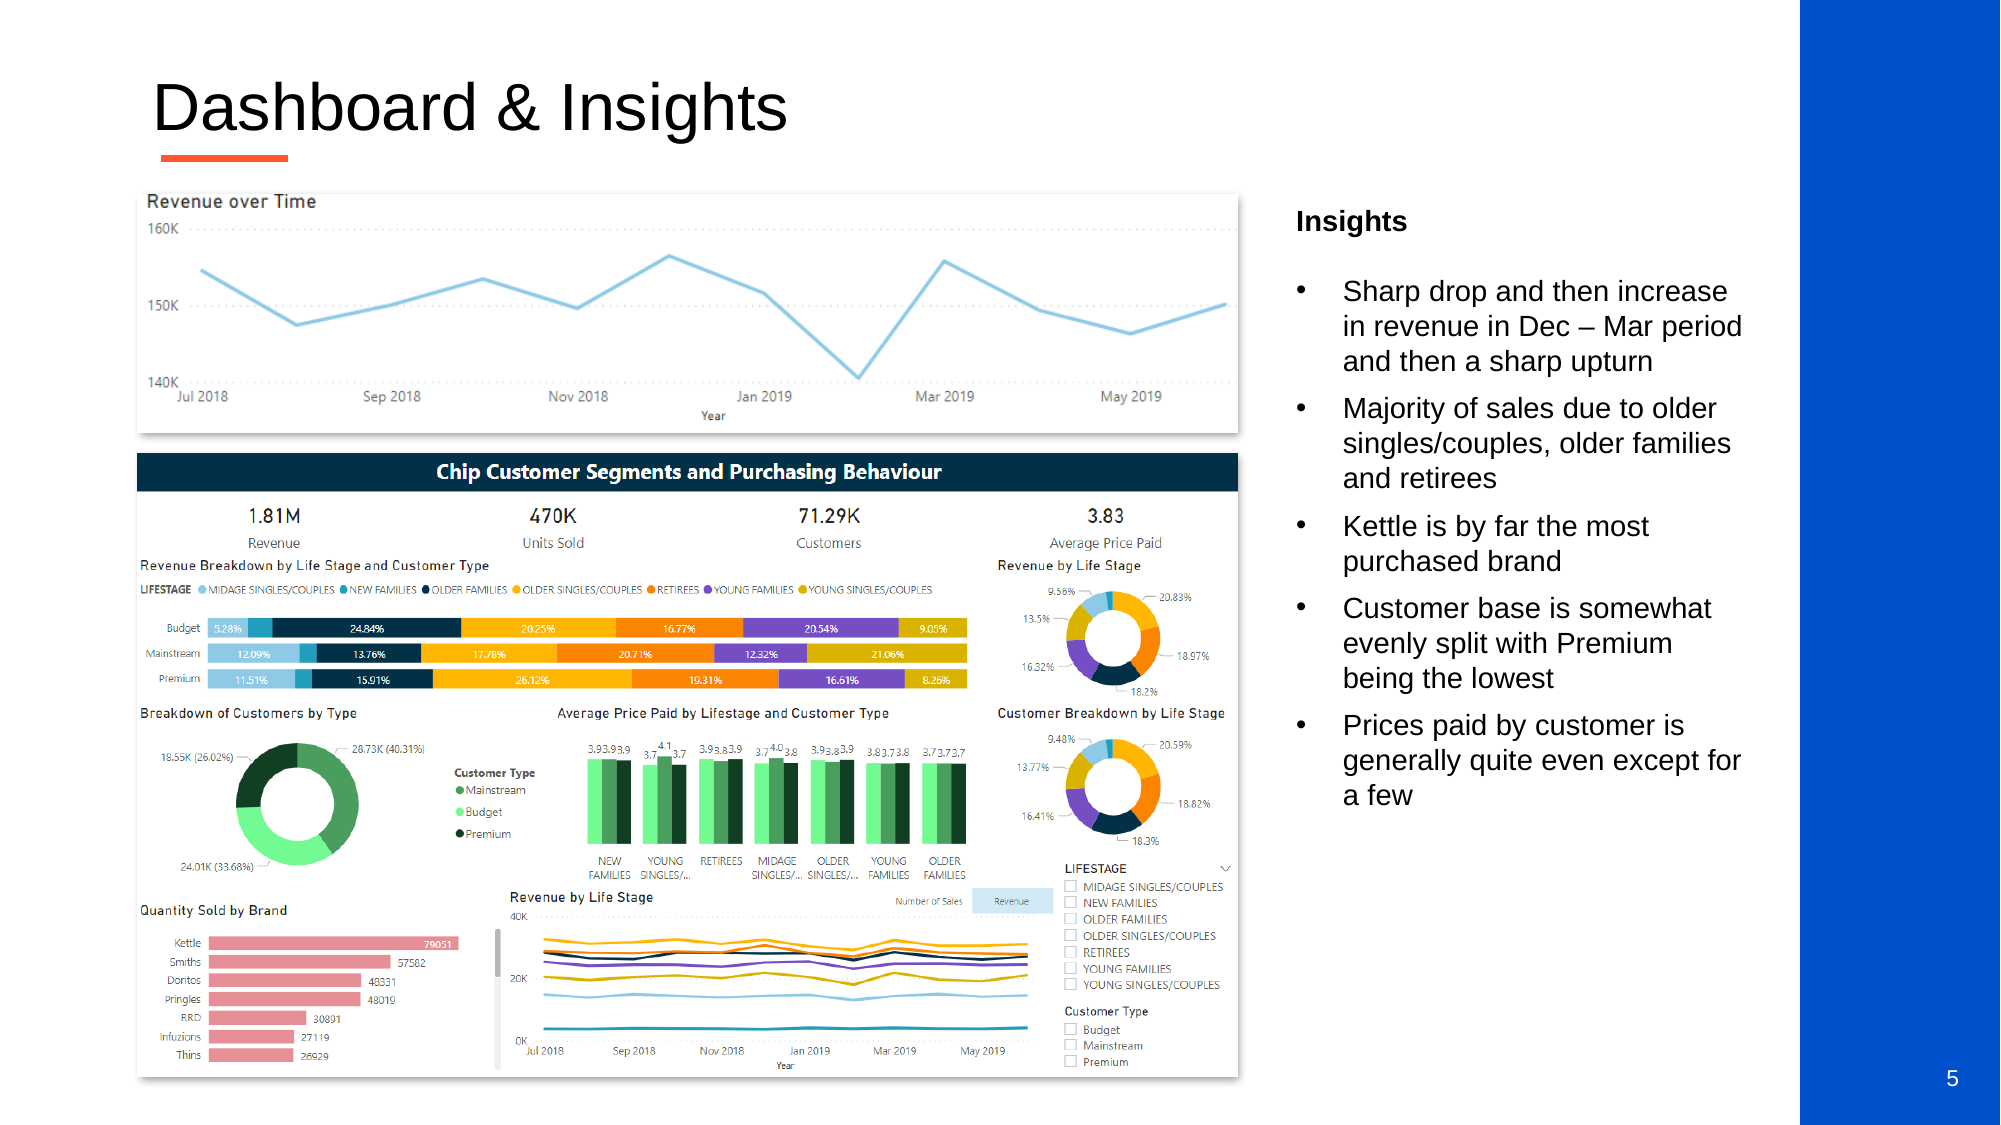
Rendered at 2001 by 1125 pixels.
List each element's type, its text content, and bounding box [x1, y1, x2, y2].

picture [561, 469, 571, 478]
picture [744, 469, 753, 478]
picture [666, 466, 671, 478]
picture [438, 465, 448, 478]
picture [756, 469, 762, 478]
picture [452, 464, 460, 478]
picture [623, 469, 639, 478]
slide_number 5 [1523, 1046, 1974, 1107]
picture [469, 469, 480, 483]
picture [909, 469, 919, 478]
title Dashboard & Insights [137, 59, 1863, 159]
picture [798, 469, 810, 478]
picture [857, 469, 866, 478]
picture [137, 194, 1238, 433]
picture [881, 469, 889, 478]
picture [513, 466, 529, 478]
picture [488, 465, 498, 478]
picture [689, 469, 697, 478]
picture [609, 469, 620, 483]
text_box [1799, 0, 2000, 1125]
picture [732, 465, 741, 478]
text_box Insights Sharp drop and then increase in revenue in Dec – Mar period and then a sharp upturn Majority of sales due to older singles/couples, older families and retirees Kettle is by far the most purchased brand Customer base is somewhat evenly split with Premium being the lowest Prices paid by customer is generally quite even except for a few [1281, 194, 1767, 819]
picture [763, 464, 795, 478]
picture [574, 469, 579, 478]
picture [922, 469, 941, 478]
picture [587, 465, 607, 478]
picture [845, 465, 854, 478]
picture [674, 469, 680, 478]
picture [813, 469, 822, 478]
picture [642, 469, 651, 478]
picture [892, 469, 901, 478]
picture [530, 469, 540, 478]
picture [501, 469, 510, 478]
picture [700, 469, 709, 478]
picture [825, 469, 835, 483]
picture [137, 492, 1238, 1077]
picture [870, 464, 878, 478]
picture [543, 469, 558, 478]
picture [654, 469, 663, 478]
picture [712, 464, 722, 478]
